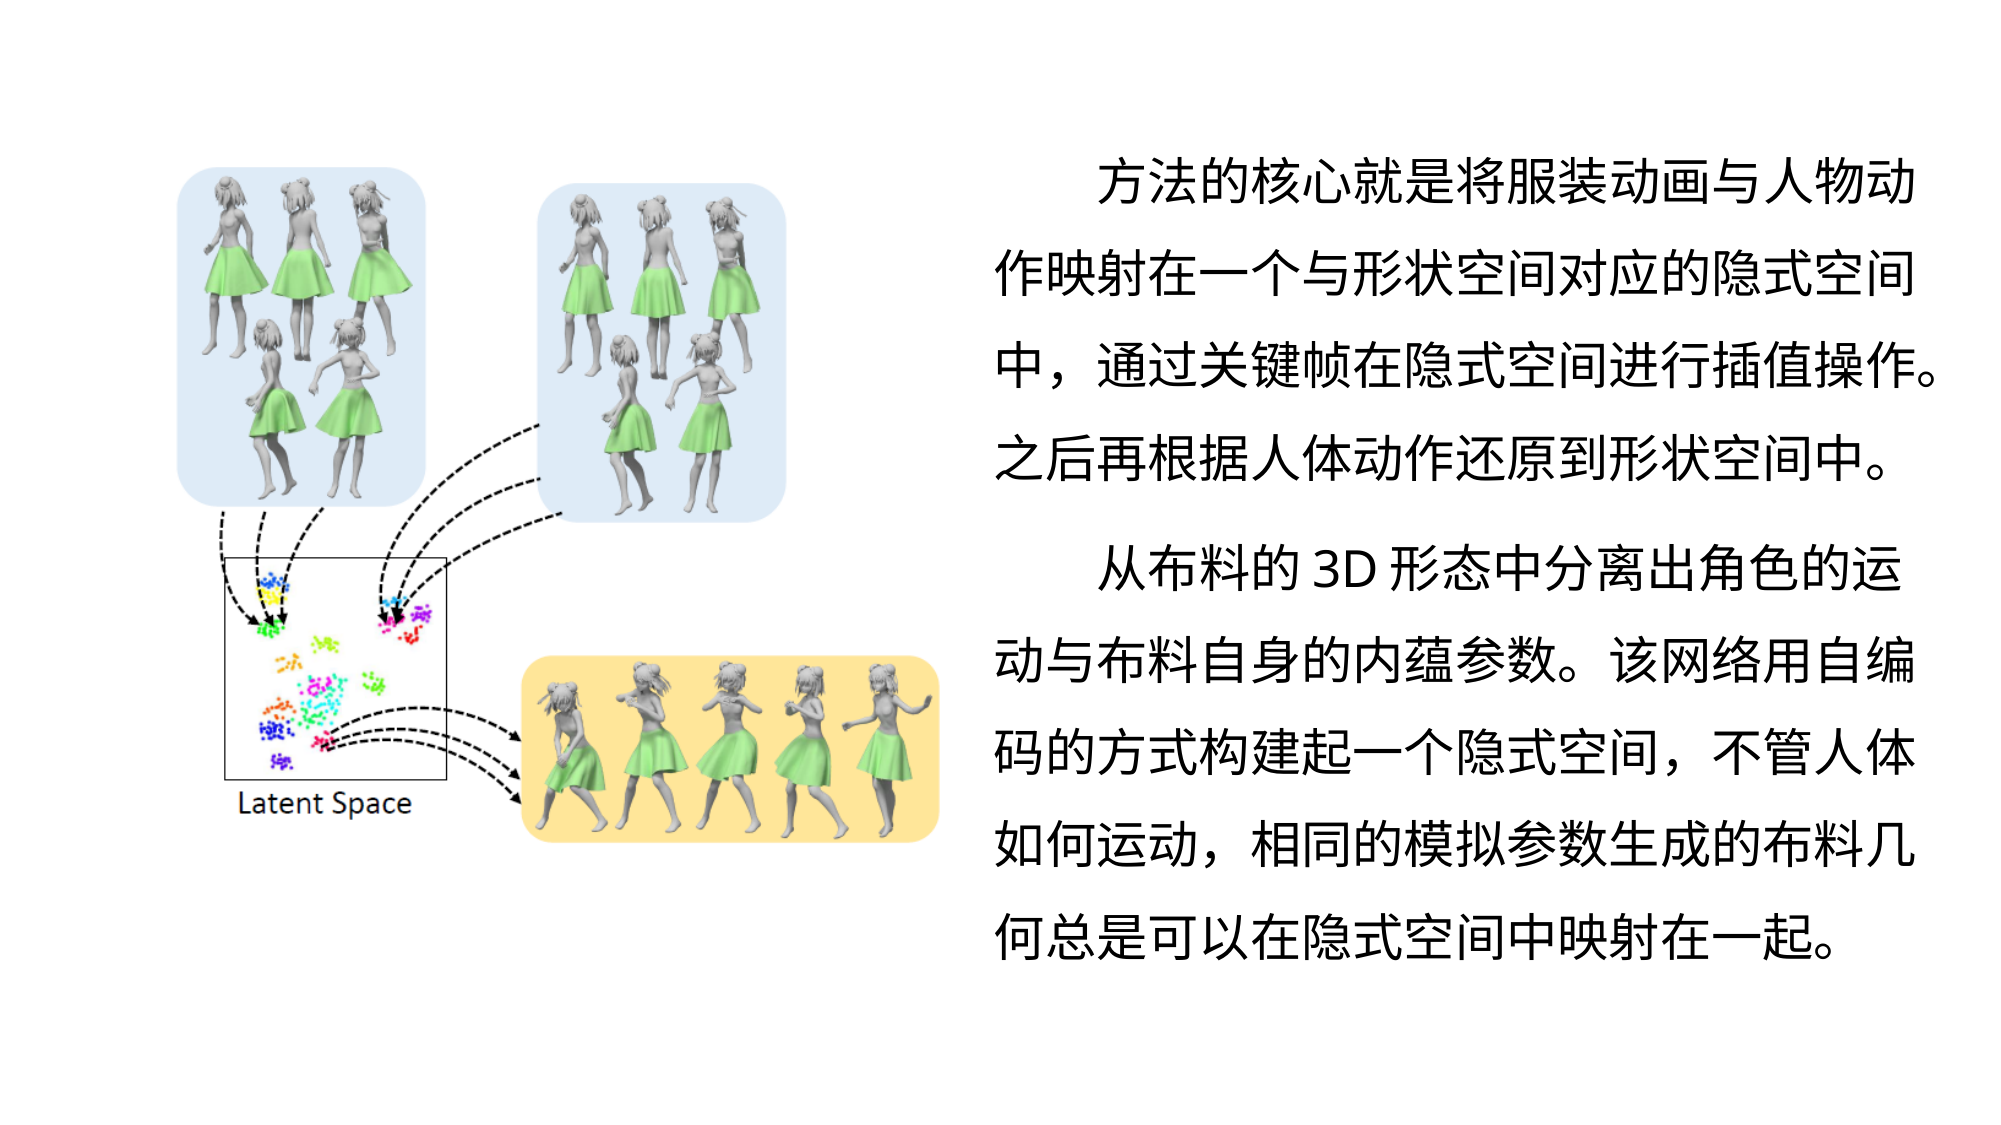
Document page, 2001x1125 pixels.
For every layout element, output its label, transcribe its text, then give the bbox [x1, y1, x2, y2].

picture [141, 144, 979, 875]
text_box 方法的核心就是将服装动画与人物动作映射在一个与形状空间对应的隐式空间中，通过关键帧在隐式空间进行插值操作。之后再根据人体动作还原到形状空间中。 从布料的3D形态中分离出角色的运动与布料自身的内蕴参数。该网络用自编码的方式构建起一个隐式空间，不管人体如何运动，相同的模拟参数生成的布料几何总是可以在隐式空间中映射在一起。 [978, 111, 1958, 1112]
